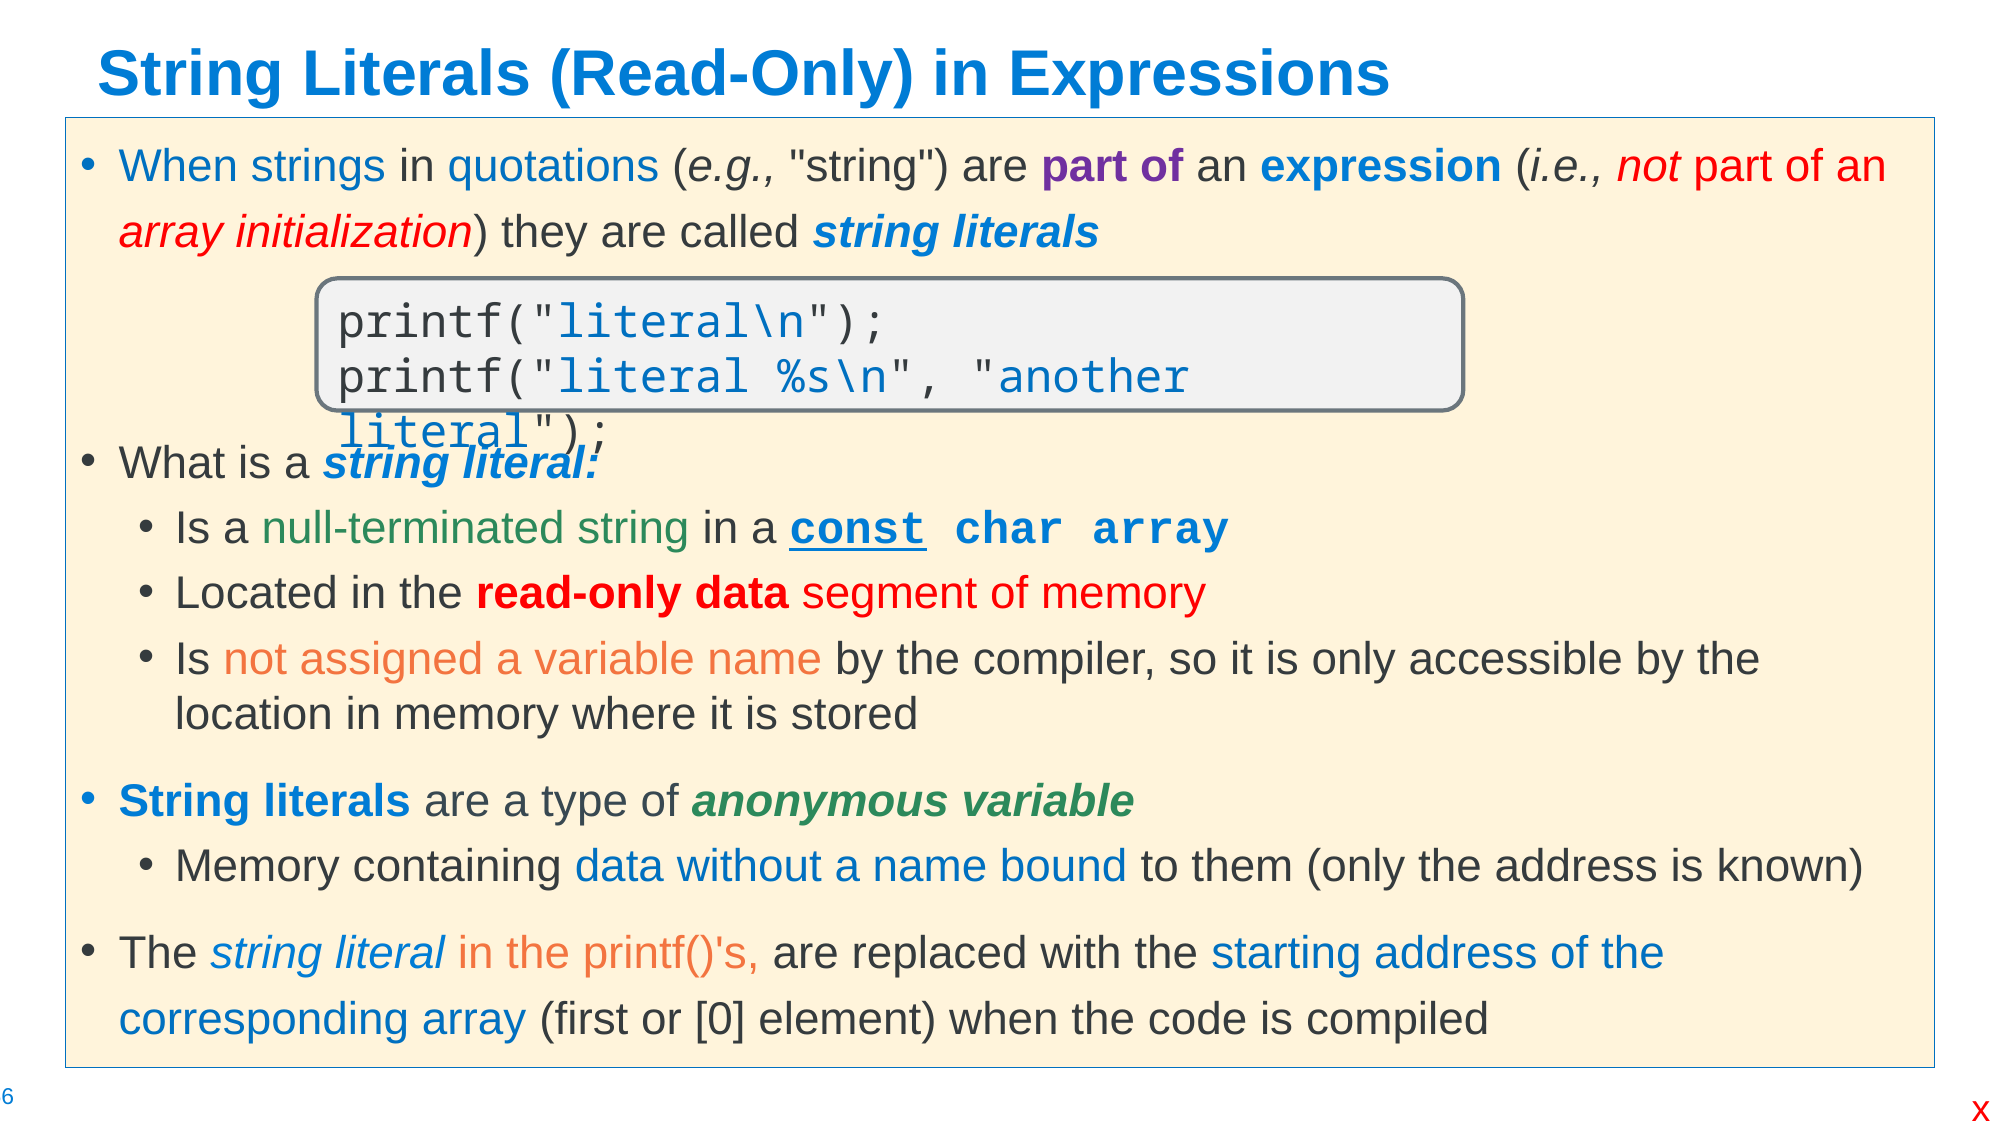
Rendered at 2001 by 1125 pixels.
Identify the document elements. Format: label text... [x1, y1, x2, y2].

title String Literals (Read-Only) in Expressions [82, 19, 1808, 117]
text_box x [1956, 1076, 2000, 1125]
text_box printf("literal\n"); printf("literal %s\n", "another literal"); [316, 278, 1464, 411]
list When strings in quotations (e.g., "string") are part of an expression (i.e., not part of an array initialization) they are called string literals What is a string literal: Is a null-terminated string in a const char array Located in the read-only data segment of memory Is not assigned a variable name by the compiler, so it is only accessible by the location in memory where it is stored String literals are a type of anonymous variable Memory containing data without a name bound to them (only the address is known) The string literal in the printf()'s, are replaced with the starting address of the corresponding array (first or [0] element) when the code is compiled [65, 117, 1935, 1068]
